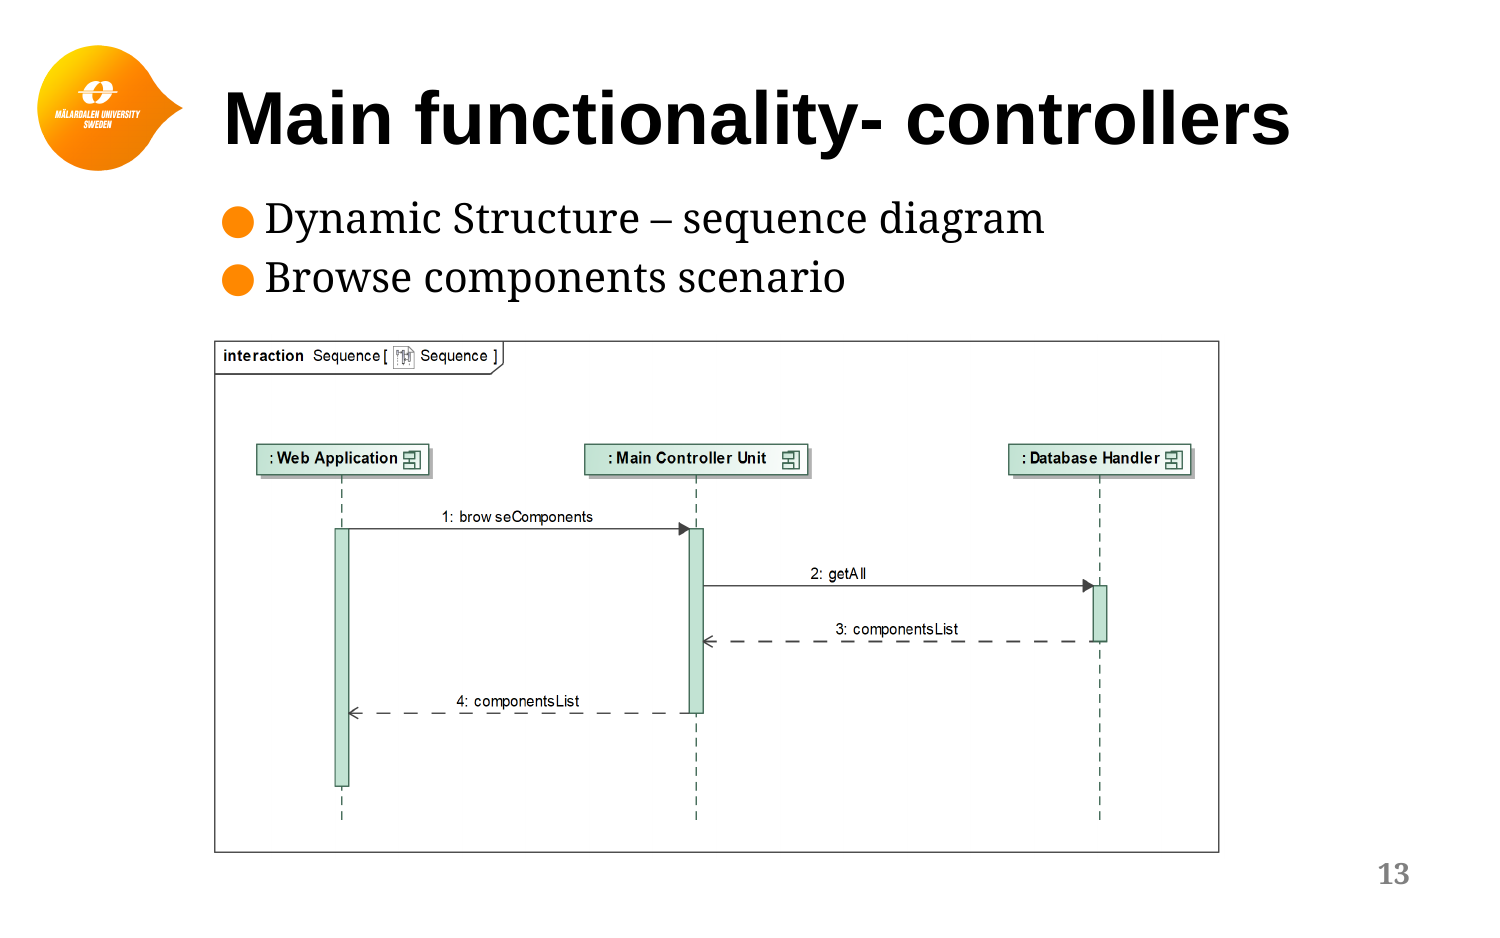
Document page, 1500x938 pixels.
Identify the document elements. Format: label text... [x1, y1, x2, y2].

picture [37, 45, 183, 171]
slide_number 13 [1293, 858, 1425, 892]
picture [207, 334, 1226, 859]
list Dynamic Structure – sequence diagram Browse components scenario [204, 184, 1292, 807]
title Main functionality- controllers [208, 68, 1454, 244]
